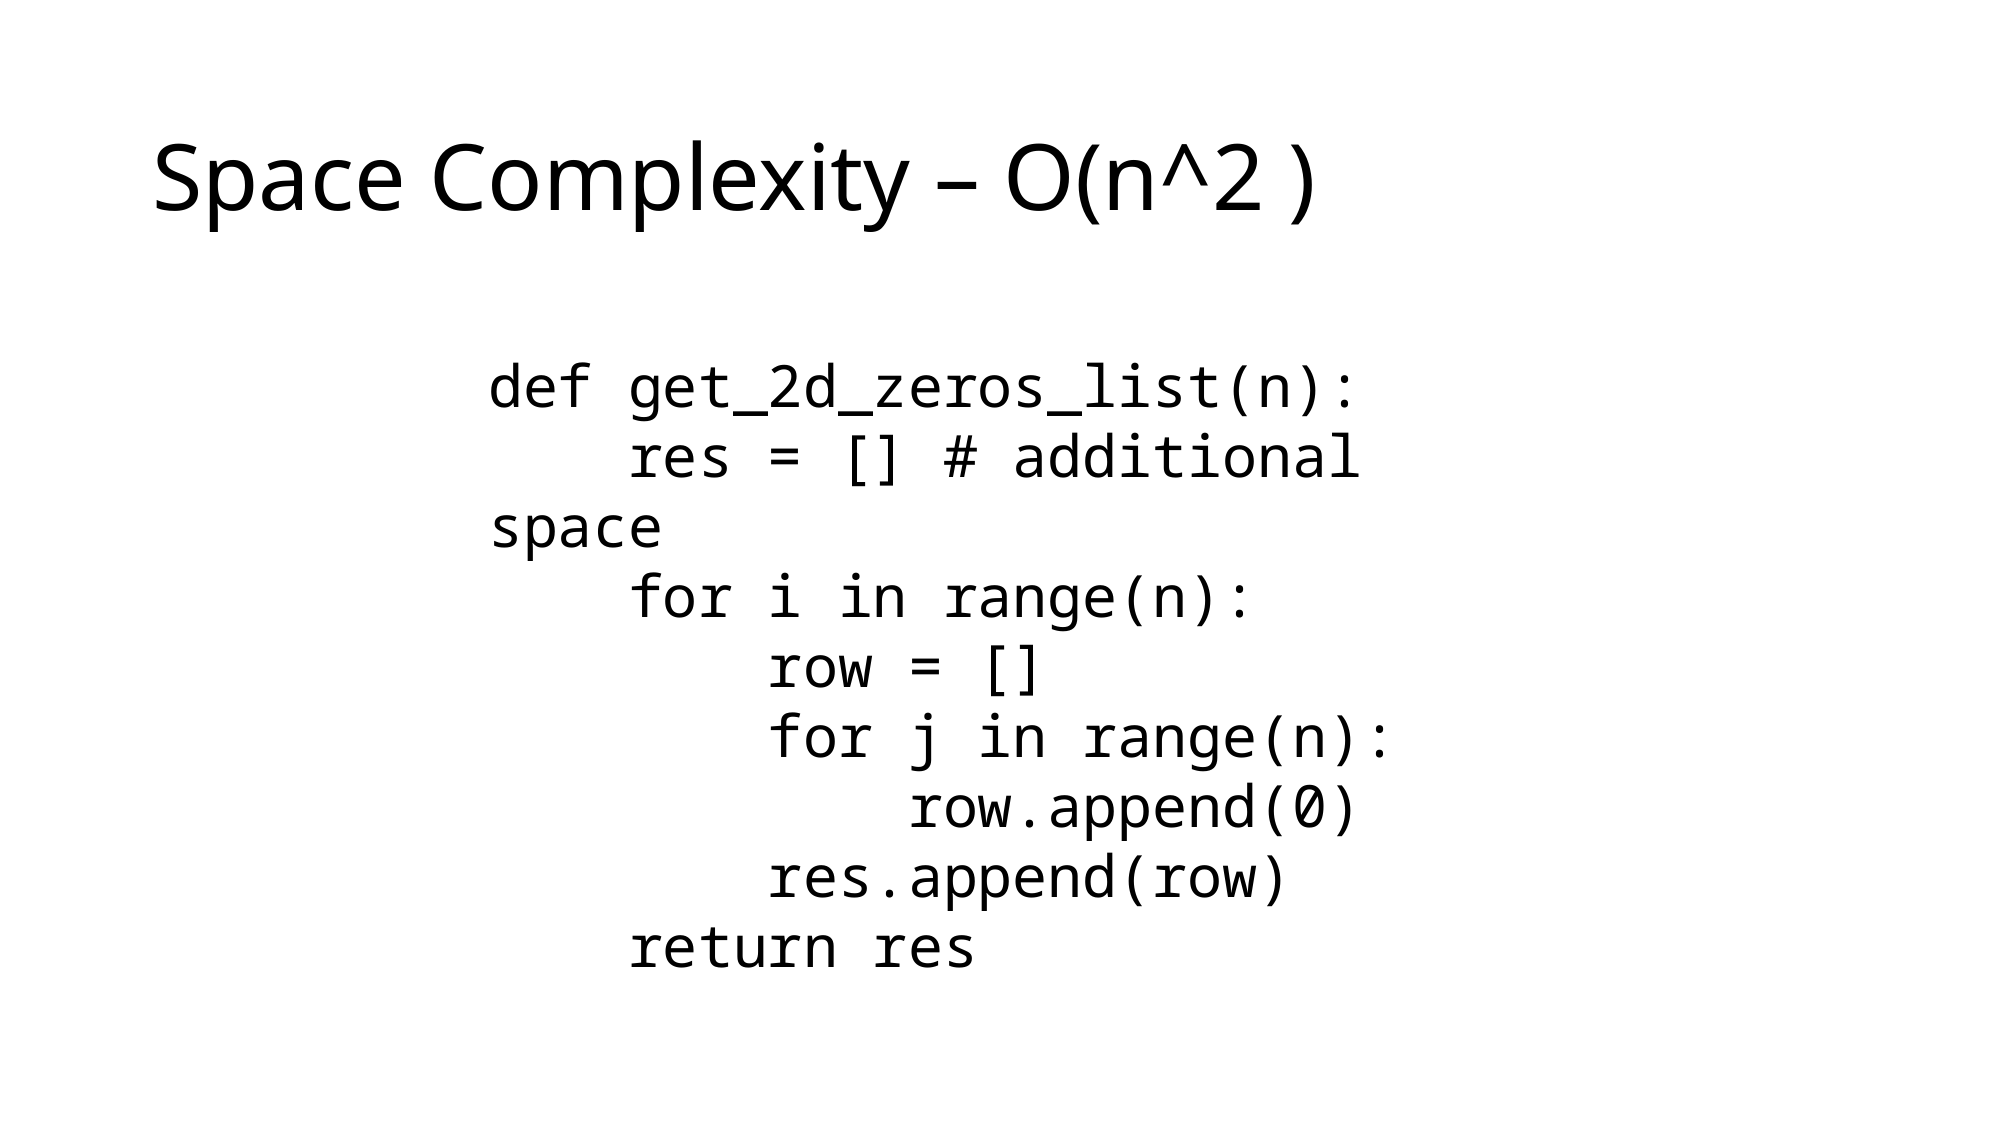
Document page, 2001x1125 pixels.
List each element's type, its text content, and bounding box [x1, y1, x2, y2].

text_box def get_2d_zeros_list(n): res = [] # additional space for i in range(n): row = [] for j in range(n): row.append(0) res.append(row) return res [473, 341, 1528, 987]
text_box Space Complexity – O(n^2 ) [137, 124, 1863, 342]
